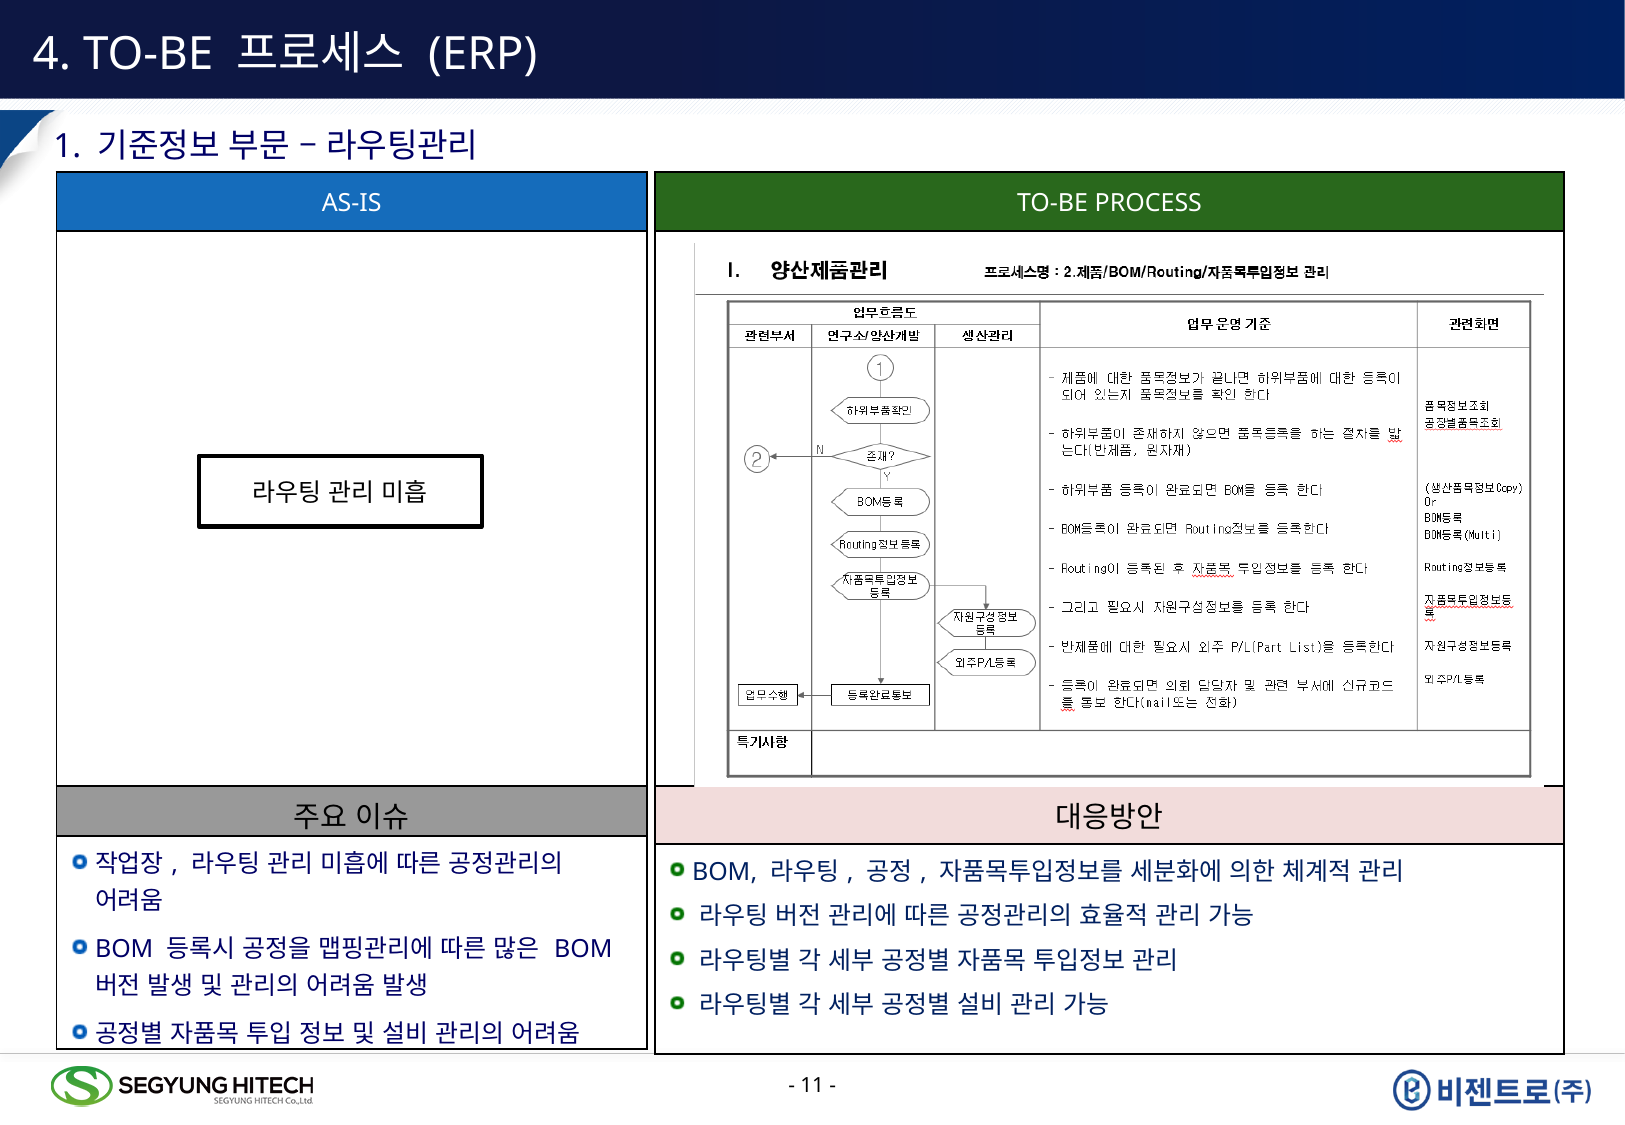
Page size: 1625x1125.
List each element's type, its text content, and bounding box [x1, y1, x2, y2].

table_cell 대응방안 [656, 787, 1563, 843]
text_box 4. TO-BE 프로세스 (ERP) [32, 21, 1037, 82]
picture [71, 938, 89, 956]
table_header TO-BE PROCESS [656, 173, 1563, 230]
table_cell [57, 232, 646, 785]
text_box 라우팅 관리 미흡 [198, 455, 482, 527]
table_header AS-IS [57, 173, 646, 230]
picture [0, 110, 56, 208]
picture [669, 906, 686, 922]
table_cell 작업장, 라우팅 관리 미흡에 따른 공정관리의 어려움 BOM 등록시 공정을 맵핑관리에 따른 많은 BOM 버전 발생 및 관리의 어려움 발생 공정별 자품목 투입 정보 및 설비 관리의 어려움 [57, 837, 646, 1048]
table_cell [656, 232, 1563, 785]
table_cell 주요 이슈 [57, 787, 646, 835]
picture [71, 853, 89, 871]
picture [669, 861, 686, 878]
picture [693, 243, 1544, 788]
table_cell BOM, 라우팅, 공정, 자품목투입정보를 세분화에 의한 체계적 관리 라우팅 버전 관리에 따른 공정관리의 효율적 관리 가능 라우팅별 각 세부 공정별 자품목 투입정보 관리 라우팅별 각 세부 공정별 설비 관리 가능 [656, 845, 1563, 1053]
picture [1391, 1069, 1592, 1111]
picture [71, 1023, 89, 1041]
picture [669, 995, 686, 1011]
picture [669, 950, 686, 967]
picture [51, 1066, 313, 1107]
text_box 1. 기준정보 부문 – 라우팅관리 [38, 107, 1569, 172]
